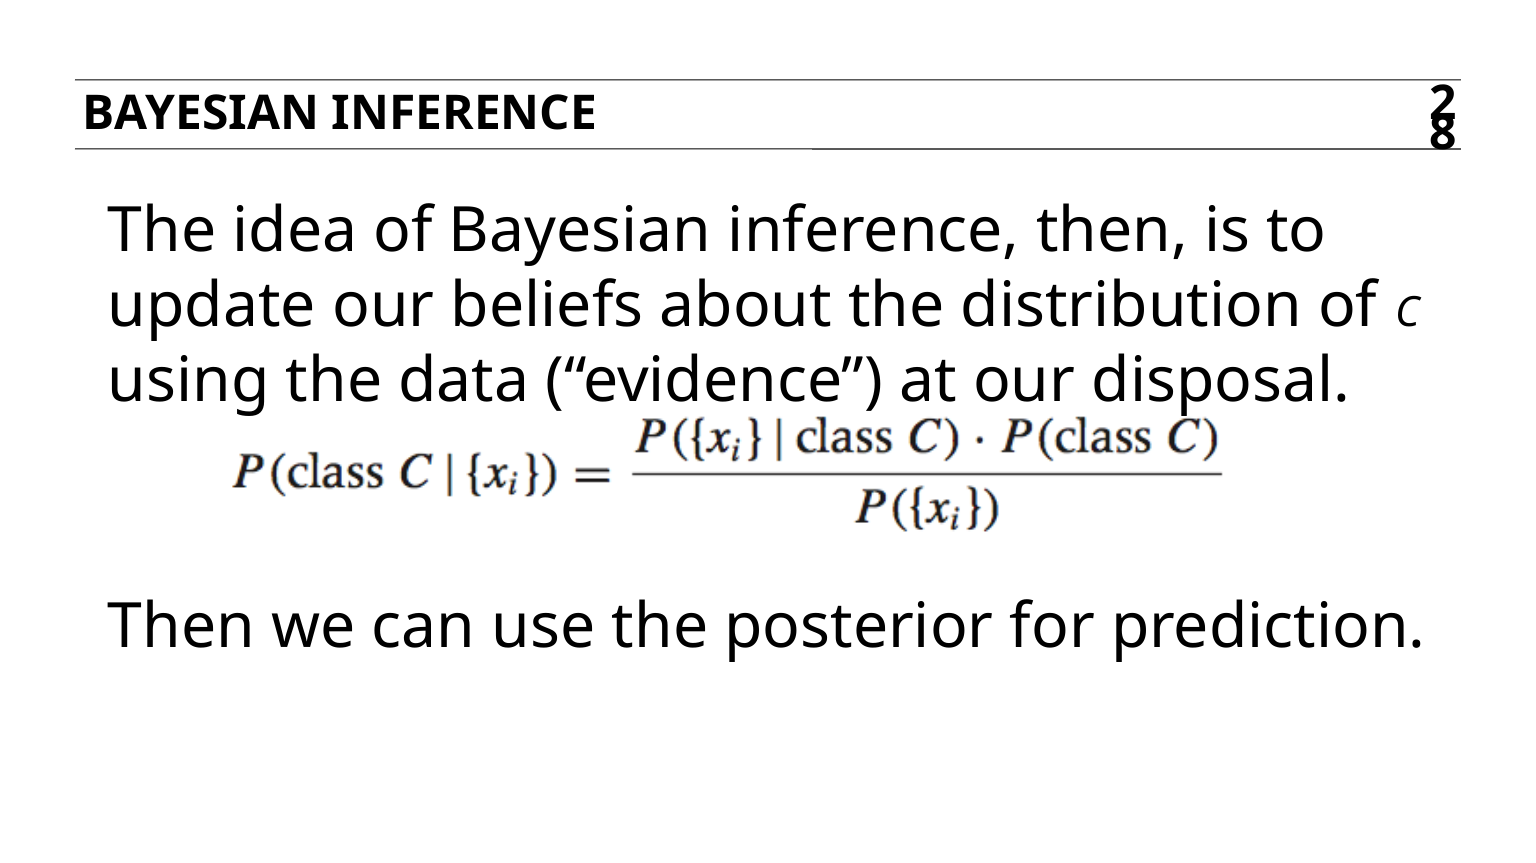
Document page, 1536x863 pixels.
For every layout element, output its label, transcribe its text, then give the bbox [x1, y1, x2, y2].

text_box The idea of Bayesian inference, then, is to update our beliefs about the distribution of C using the data (“evidence”) at our disposal. [92, 181, 1468, 421]
list Bayesian inference [67, 81, 1118, 132]
slide_number 28 [1419, 86, 1461, 138]
text_box Then we can use the posterior for prediction. [92, 577, 1468, 667]
picture [180, 330, 1284, 619]
